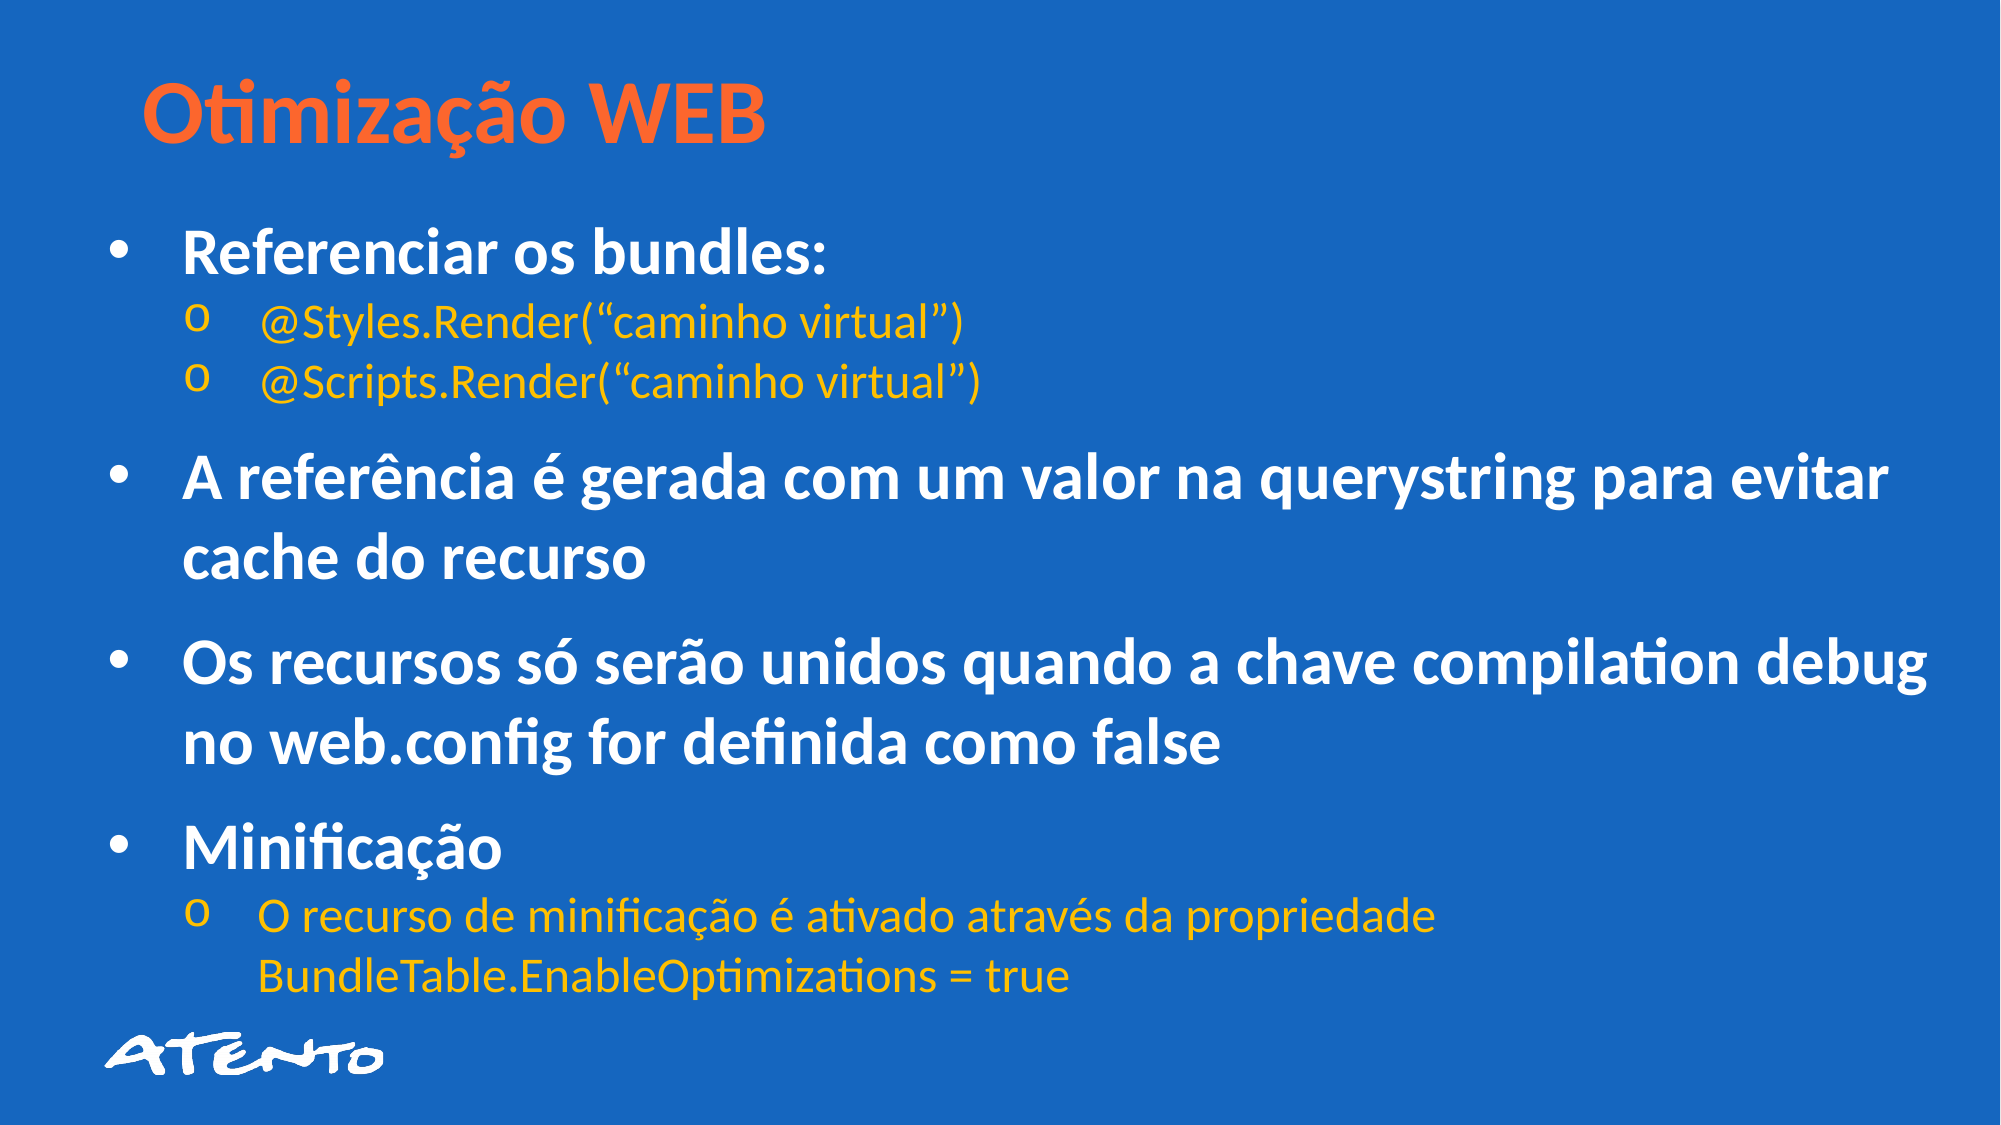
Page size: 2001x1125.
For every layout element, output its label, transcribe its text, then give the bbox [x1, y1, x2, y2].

text_box Referenciar os bundles: @Styles.Render(“caminho virtual”) @Scripts.Render(“caminho virtual”) A referência é gerada com um valor na querystring para evitar cache do recurso Os recursos só serão unidos quando a chave compilation debug no web.config for definida como false Minificação O recurso de minificação é ativado através da propriedade BundleTable.EnableOptimizations = true [17, 200, 1964, 1011]
text_box Otimização WEB [127, 44, 1478, 200]
